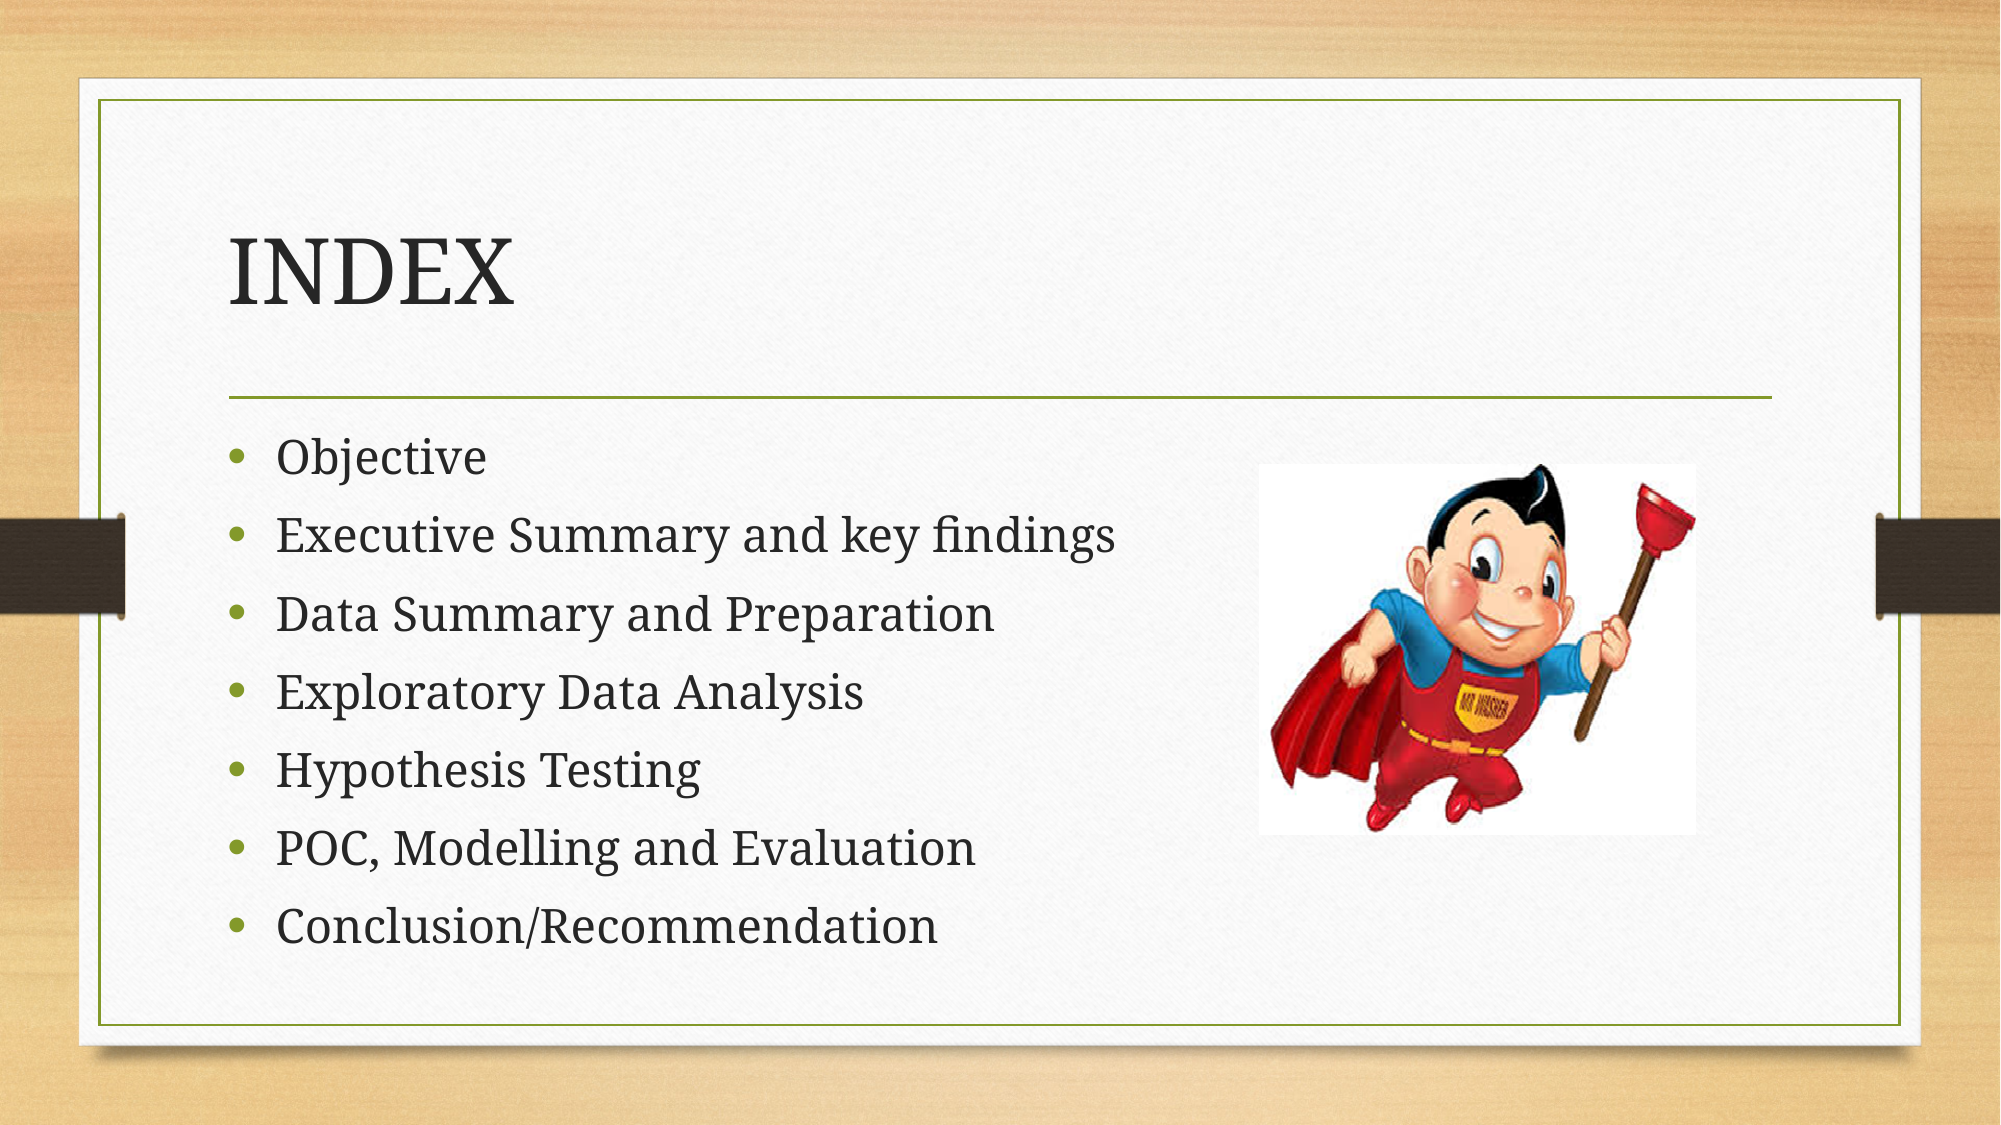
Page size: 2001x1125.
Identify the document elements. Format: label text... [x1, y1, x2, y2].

picture [0, 0, 2001, 1125]
list Objective Executive Summary and key findings Data Summary and Preparation Exploratory Data Analysis Hypothesis Testing POC, Modelling and Evaluation Conclusion/Recommendation [212, 419, 1788, 964]
title INDEX [212, 161, 1788, 375]
